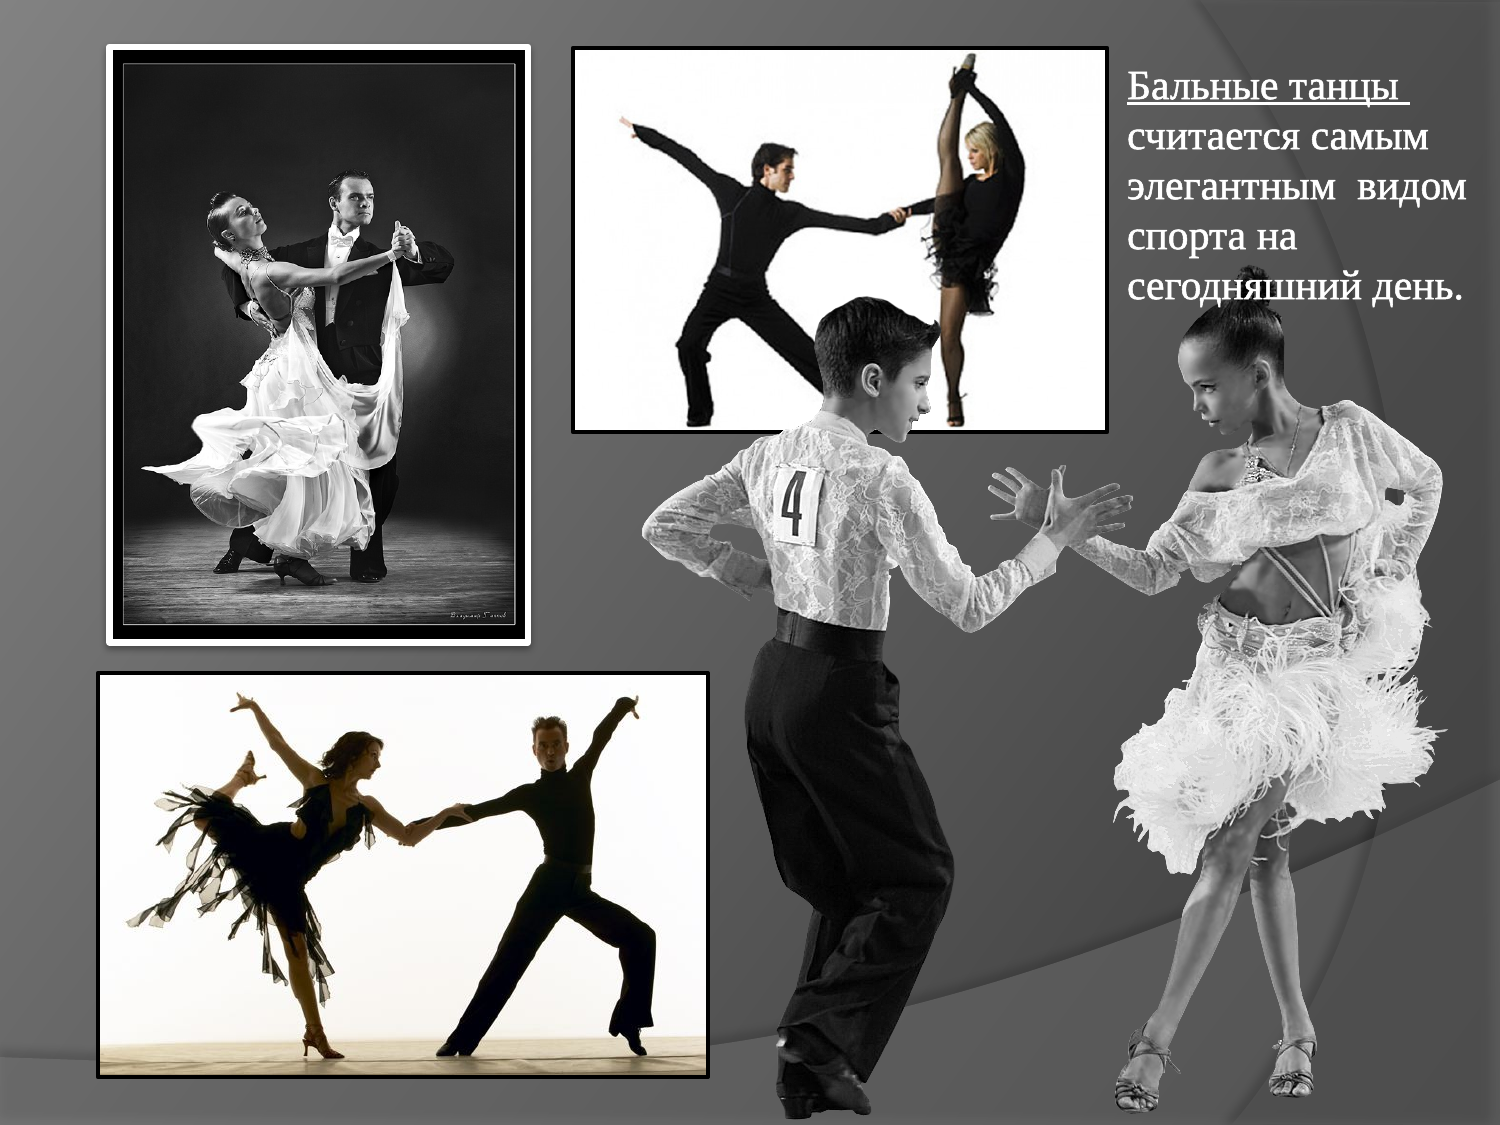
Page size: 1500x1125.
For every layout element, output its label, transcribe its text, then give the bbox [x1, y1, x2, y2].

text_box Бальные танцы считается самым элегантным видом спорта на сегодняшний день. [1112, 50, 1500, 236]
picture [99, 49, 1500, 1125]
picture [112, 49, 526, 640]
